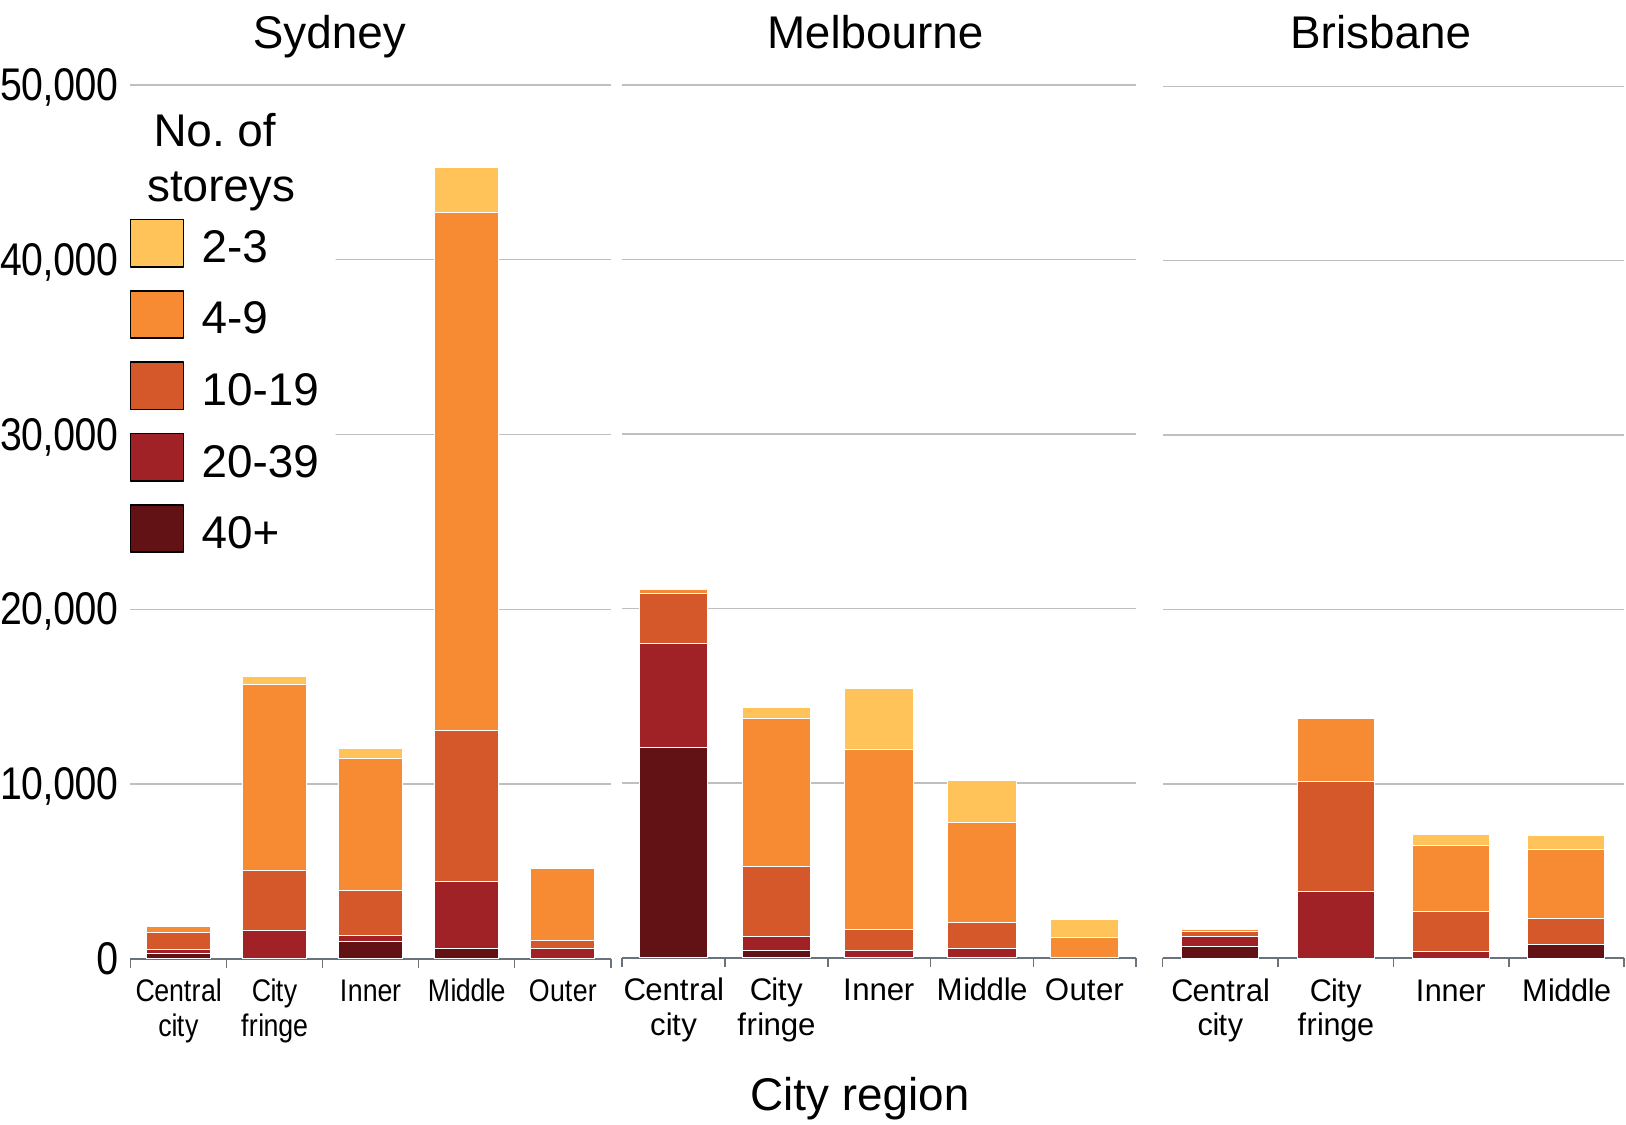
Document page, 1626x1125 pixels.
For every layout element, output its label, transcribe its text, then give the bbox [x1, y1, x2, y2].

chart [1153, 36, 1625, 1080]
text_box Melbourne [731, 2, 1020, 57]
text_box Sydney [185, 2, 474, 57]
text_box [117, 100, 336, 580]
chart [0, 58, 1139, 1078]
text_box City region [94, 1064, 1625, 1120]
text_box Brisbane [1236, 2, 1525, 35]
